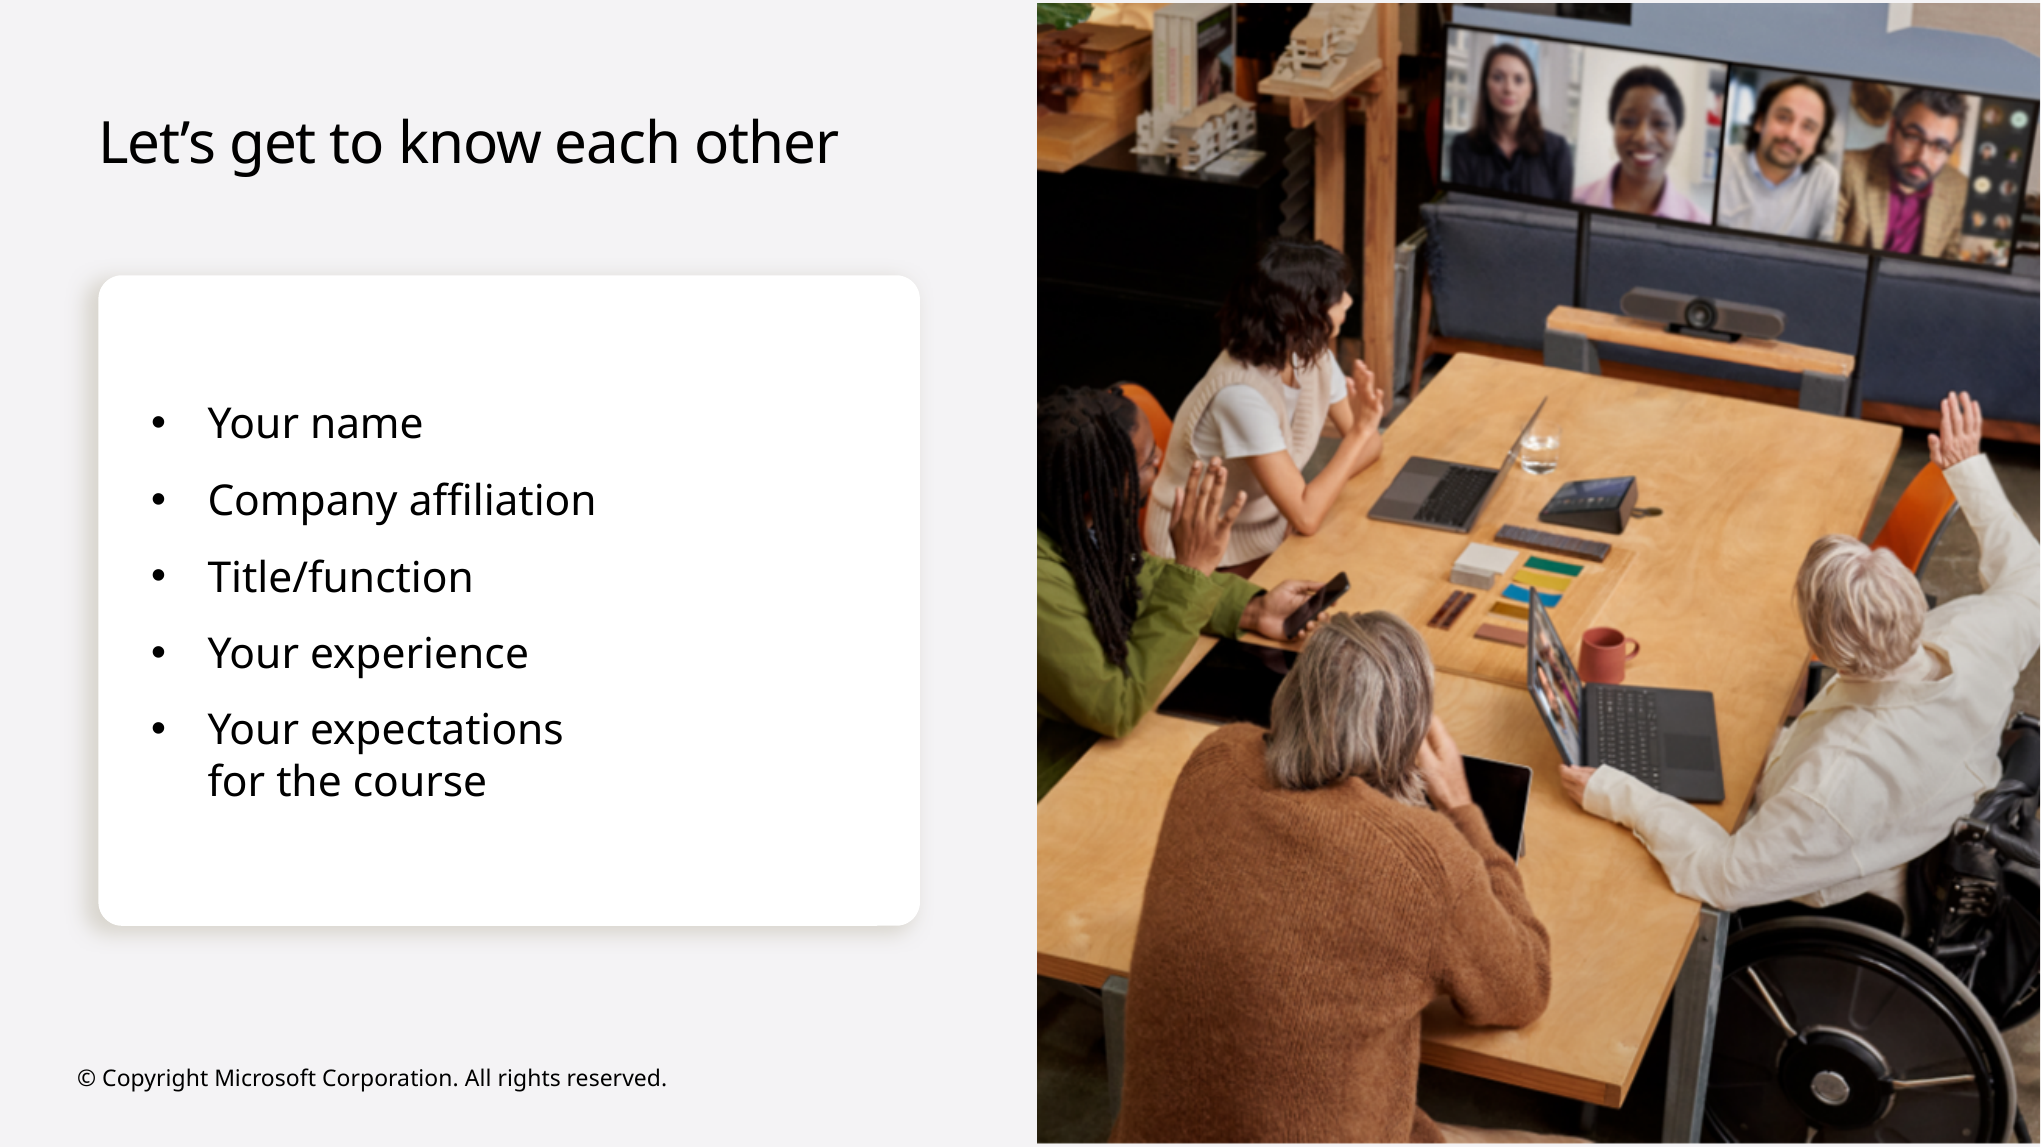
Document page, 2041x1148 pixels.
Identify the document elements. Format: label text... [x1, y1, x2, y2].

text_box Your name Company affiliation Title/function Your experience Your expectations for the course [97, 274, 921, 927]
title Let’s get to know each other [98, 97, 887, 150]
